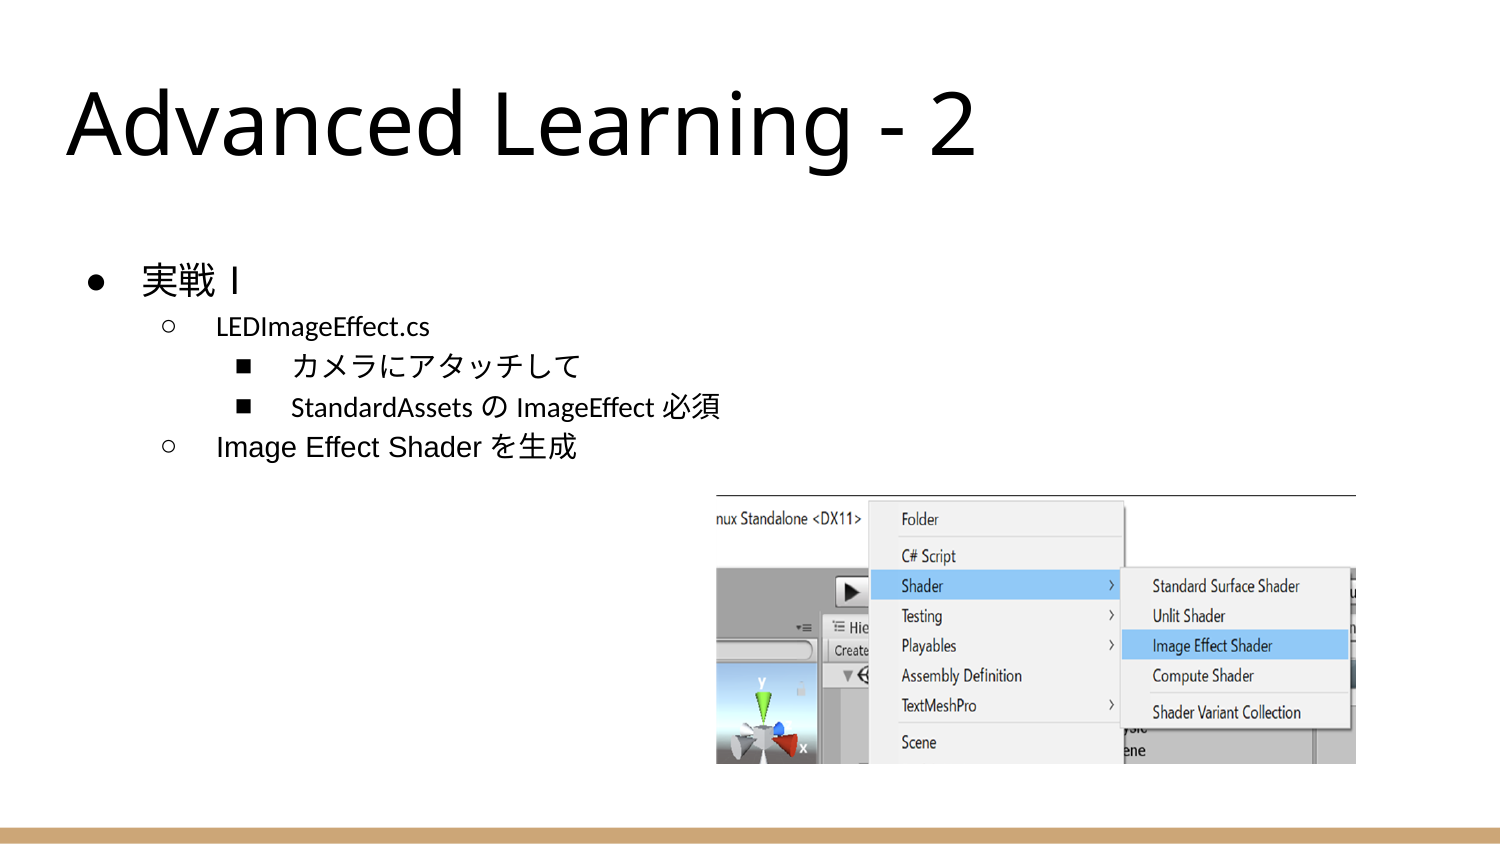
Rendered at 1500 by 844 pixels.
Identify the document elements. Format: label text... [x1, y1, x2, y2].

list 実戦Ⅰ LEDImageEffect.cs カメラにアタッチして StandardAssetsのImageEffect必須 Image Effect Shaderを生成 [51, 235, 795, 786]
picture [716, 494, 1356, 765]
title Advanced Learning - 2 [51, 51, 1449, 189]
